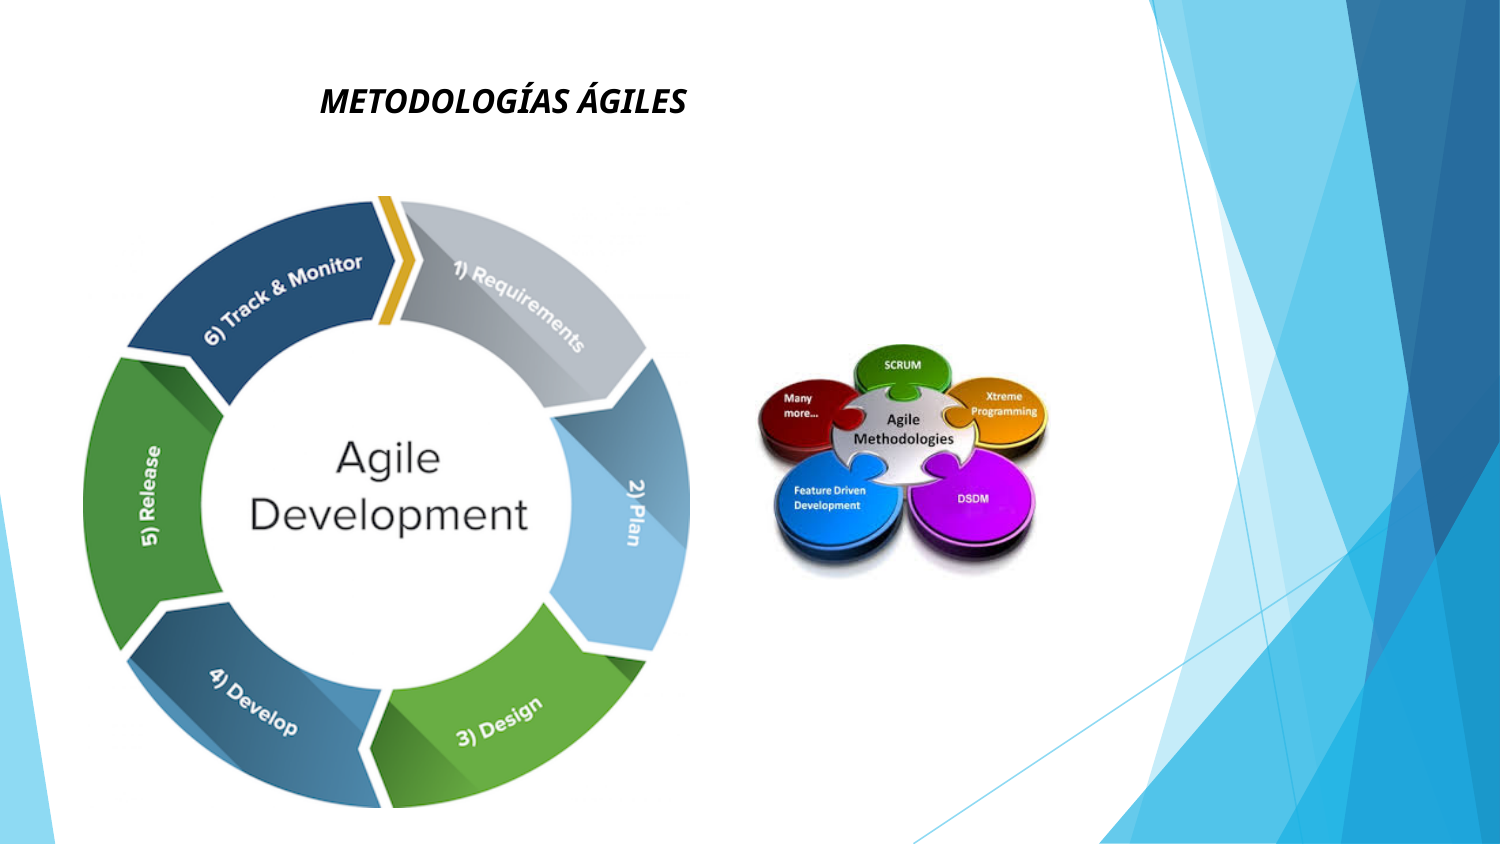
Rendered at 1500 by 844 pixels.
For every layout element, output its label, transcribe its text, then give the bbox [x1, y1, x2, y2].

title METODOLOGÍAS ÁGILES [83, 75, 1141, 147]
picture [755, 344, 1052, 580]
picture [83, 195, 690, 808]
